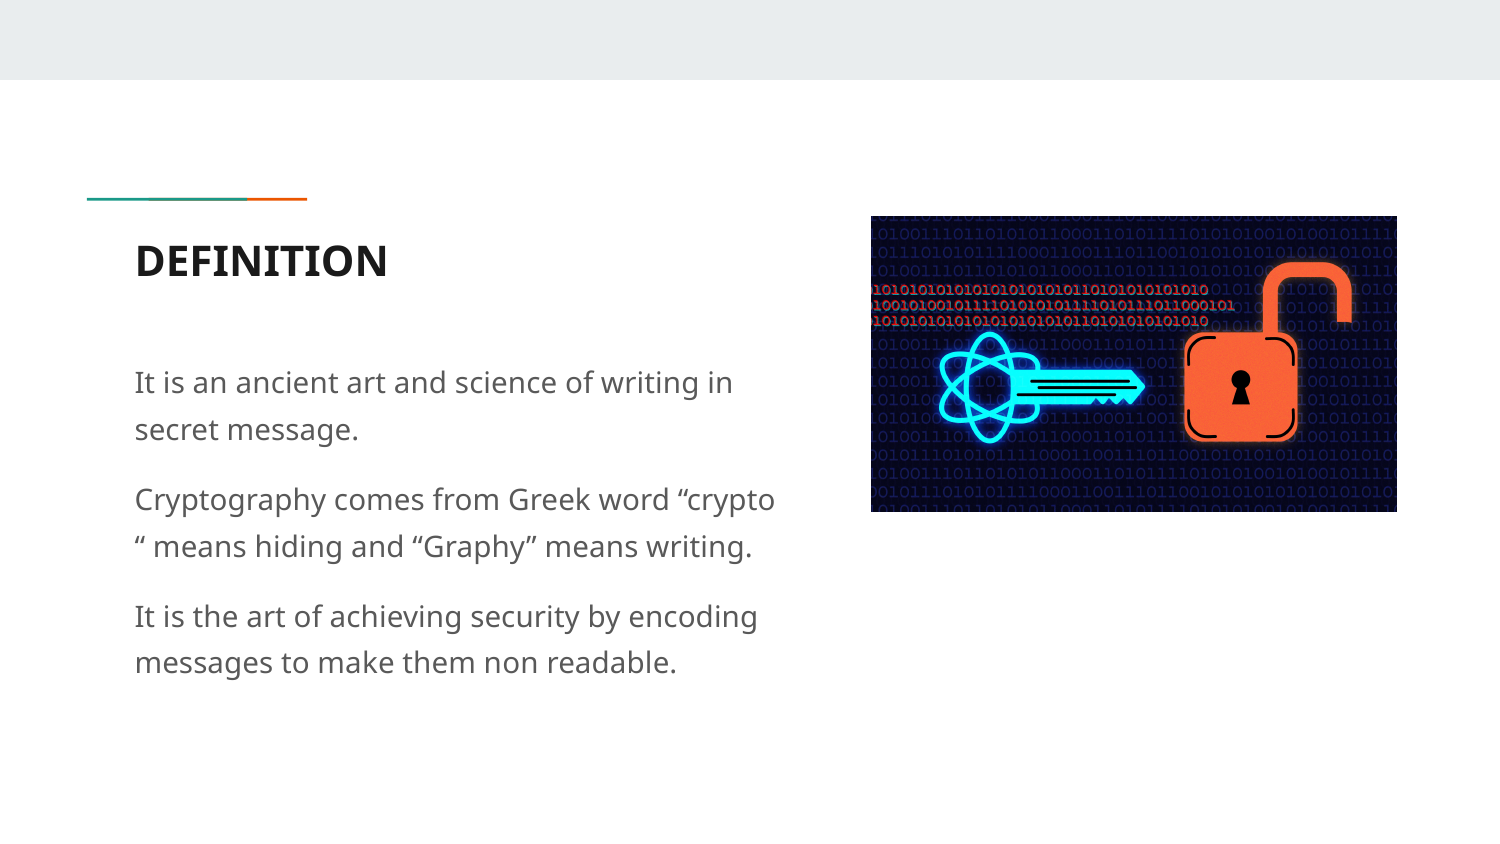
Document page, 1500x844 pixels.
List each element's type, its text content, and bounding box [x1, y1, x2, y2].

list It is an ancient art and science of writing in secret message. Cryptography comes from Greek word “crypto “ means hiding and “Graphy” means writing. It is the art of achieving security by encoding messages to make them non readable. [119, 341, 795, 712]
picture [871, 216, 1397, 512]
title DEFINITION [119, 216, 869, 305]
